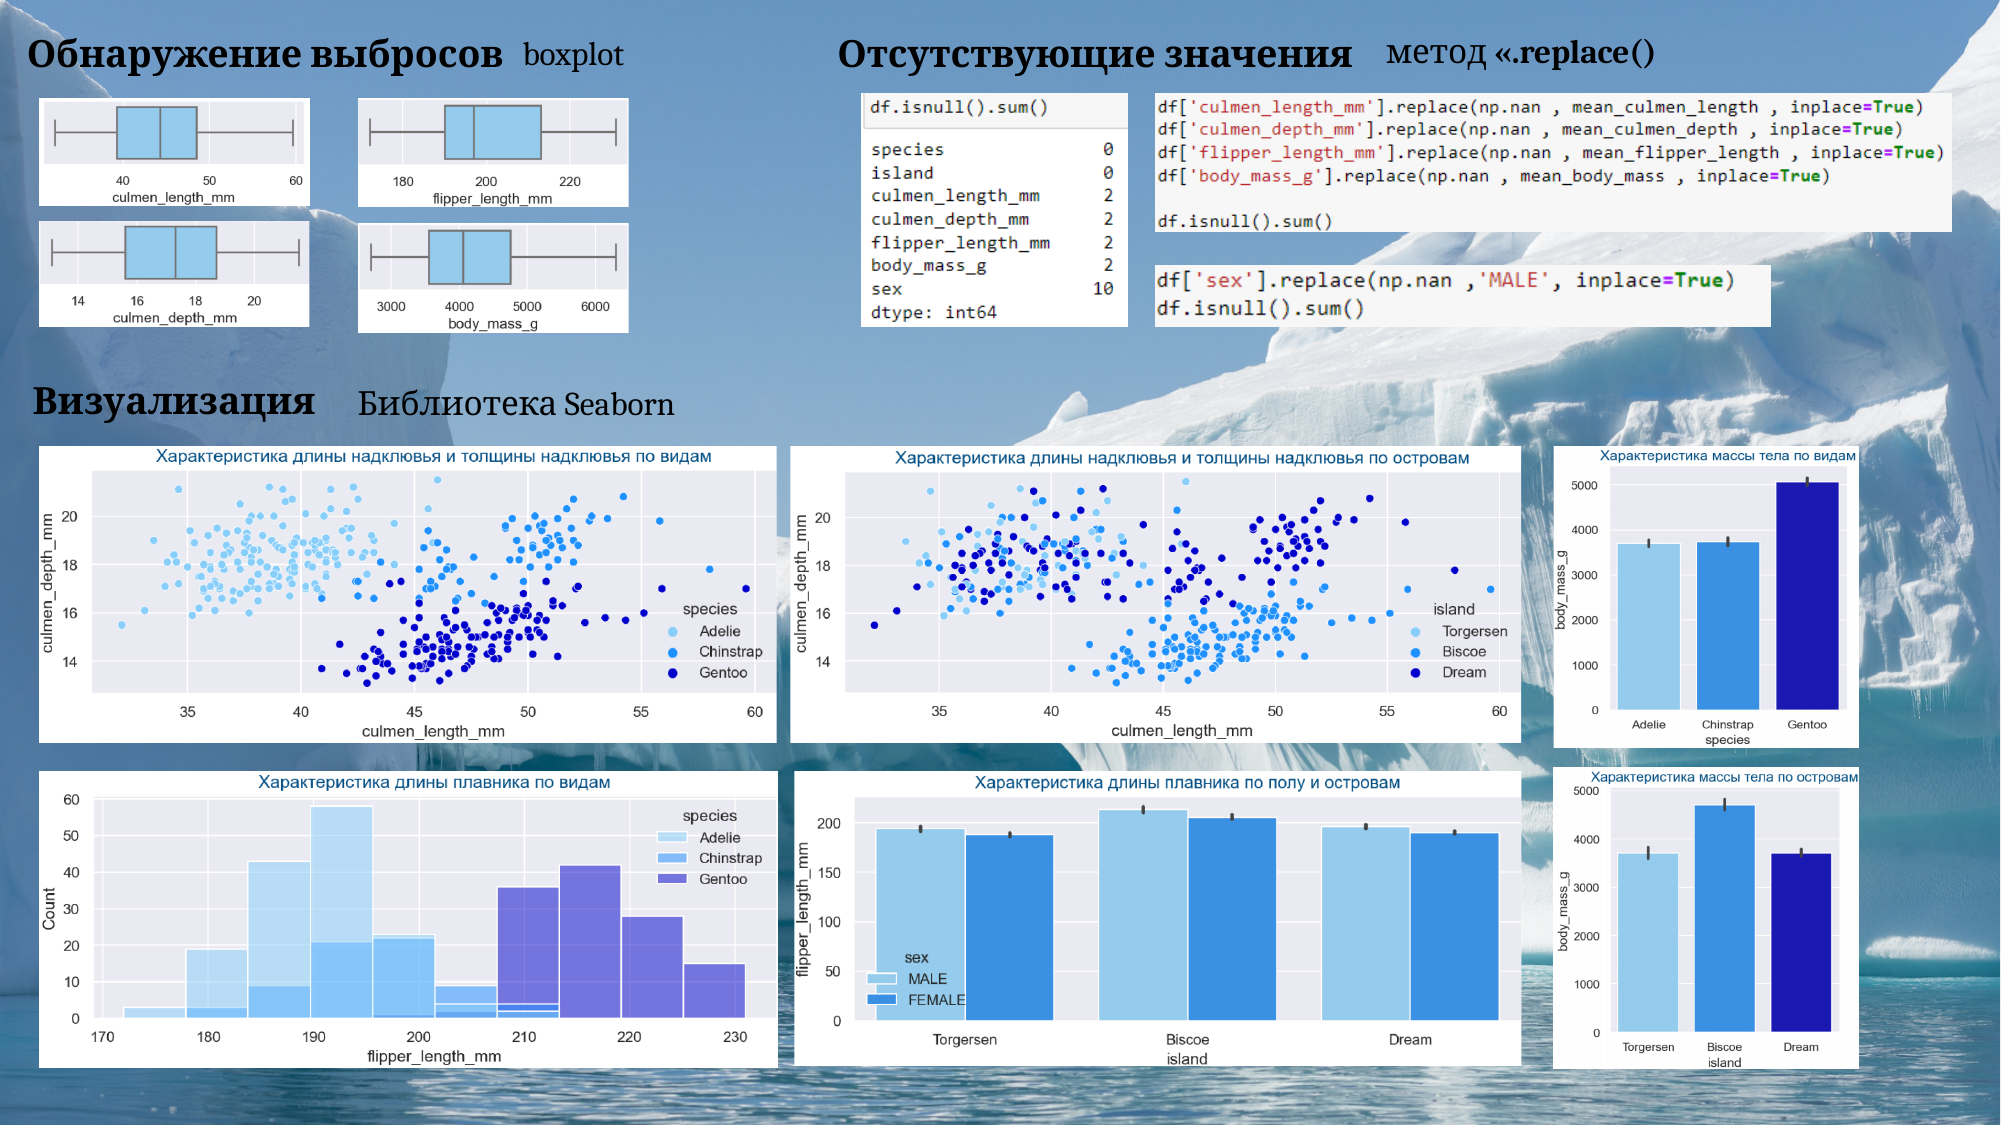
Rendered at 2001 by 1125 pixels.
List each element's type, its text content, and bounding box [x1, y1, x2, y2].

text_box boxplot [507, 24, 640, 80]
picture [0, 0, 2001, 1125]
text_box Визуализация [18, 369, 331, 430]
text_box метод «.replace() [1371, 23, 1672, 78]
text_box Обнаружение выбросов [12, 22, 520, 83]
text_box Отсутствующие значения [822, 22, 1368, 83]
text_box Библиотека Seaborn [342, 374, 691, 430]
